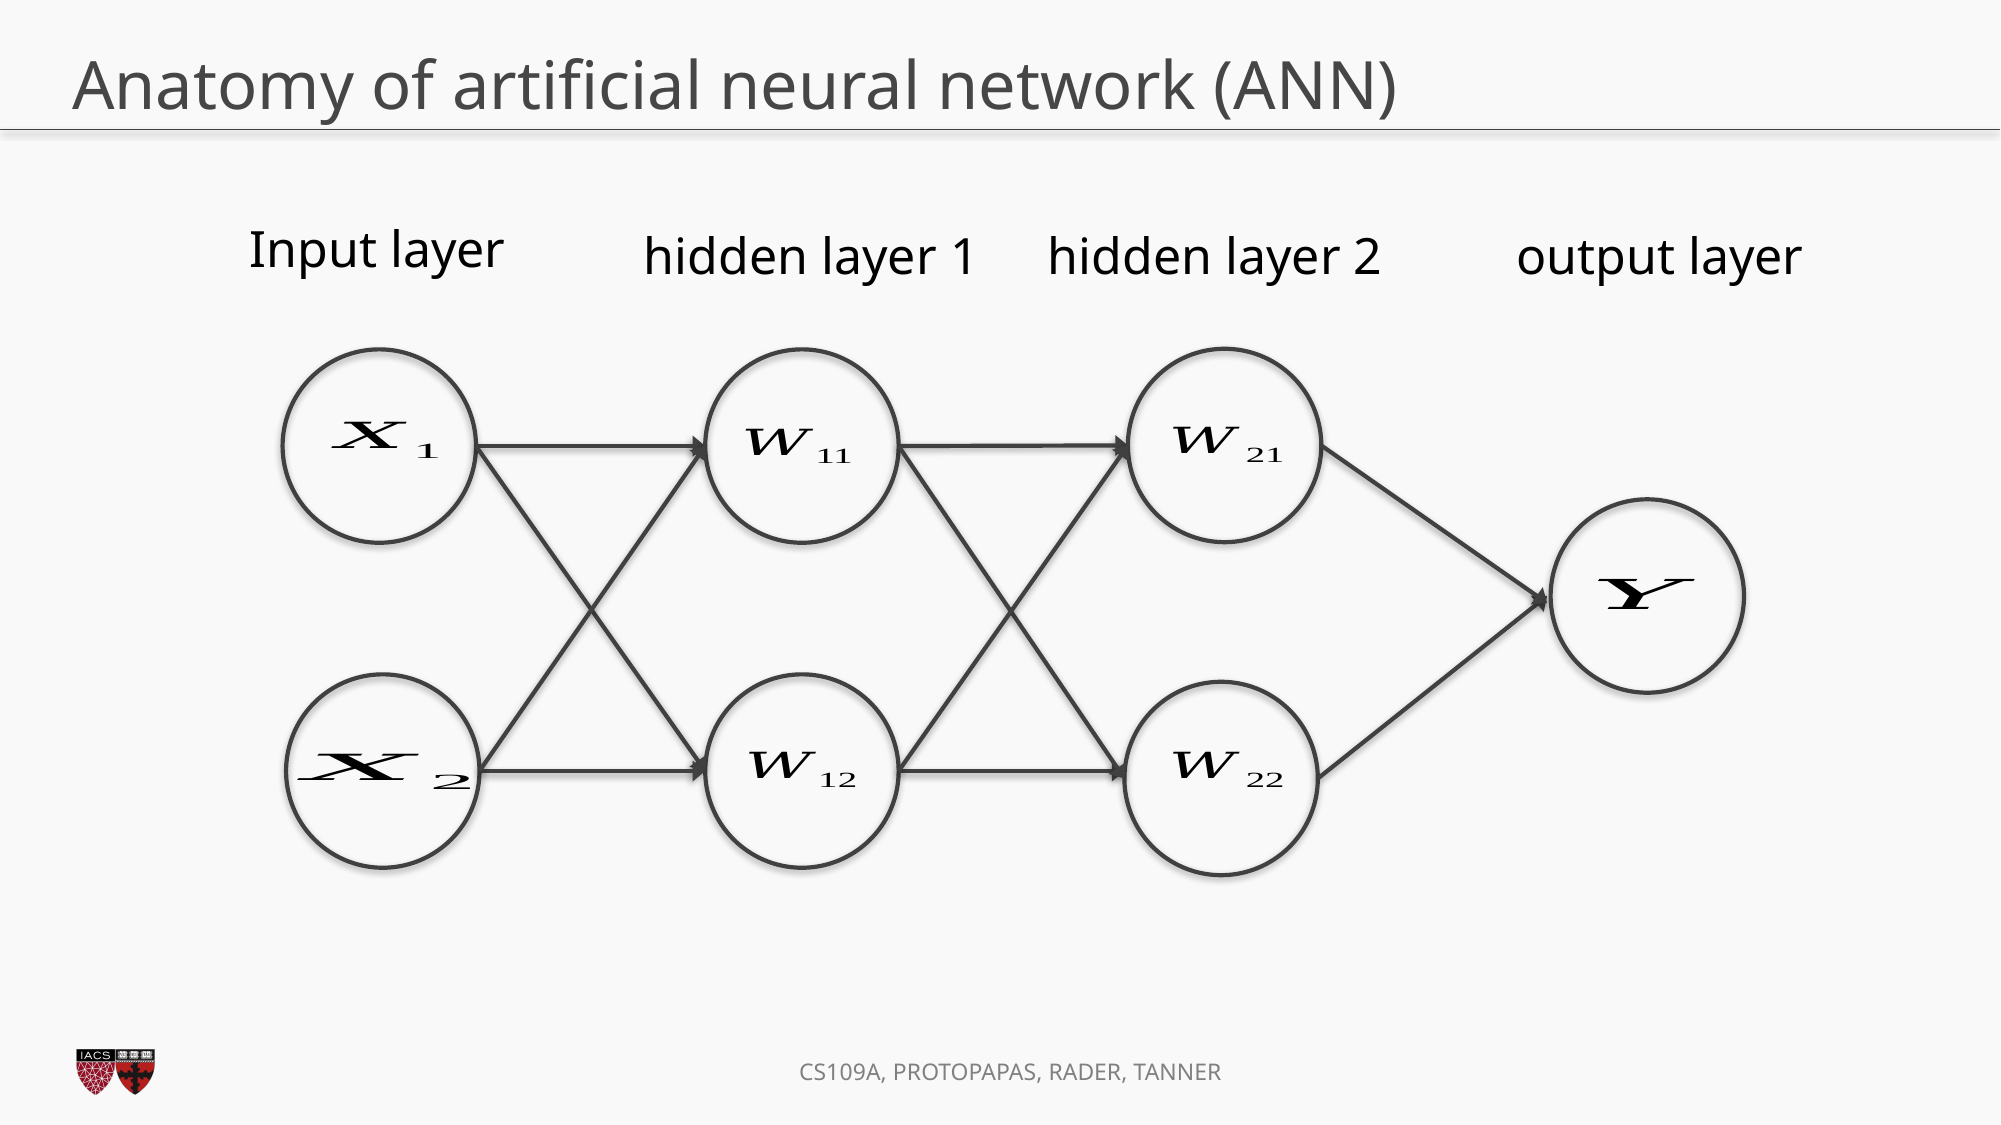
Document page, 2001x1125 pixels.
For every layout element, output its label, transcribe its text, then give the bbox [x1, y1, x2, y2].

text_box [898, 445, 1129, 772]
text_box [1552, 498, 1745, 694]
title Anatomy of artificial neural network (ANN) [57, 35, 1943, 162]
picture [75, 1049, 155, 1095]
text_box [479, 348, 1322, 772]
text_box Input layer [249, 217, 516, 278]
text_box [282, 349, 477, 543]
text_box hidden layer 1 [643, 224, 1000, 285]
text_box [1321, 445, 1548, 604]
text_box hidden layer 2 [1047, 224, 1404, 285]
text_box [709, 781, 1119, 868]
text_box output layer [1516, 224, 1840, 285]
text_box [285, 674, 706, 868]
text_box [1124, 611, 1548, 876]
